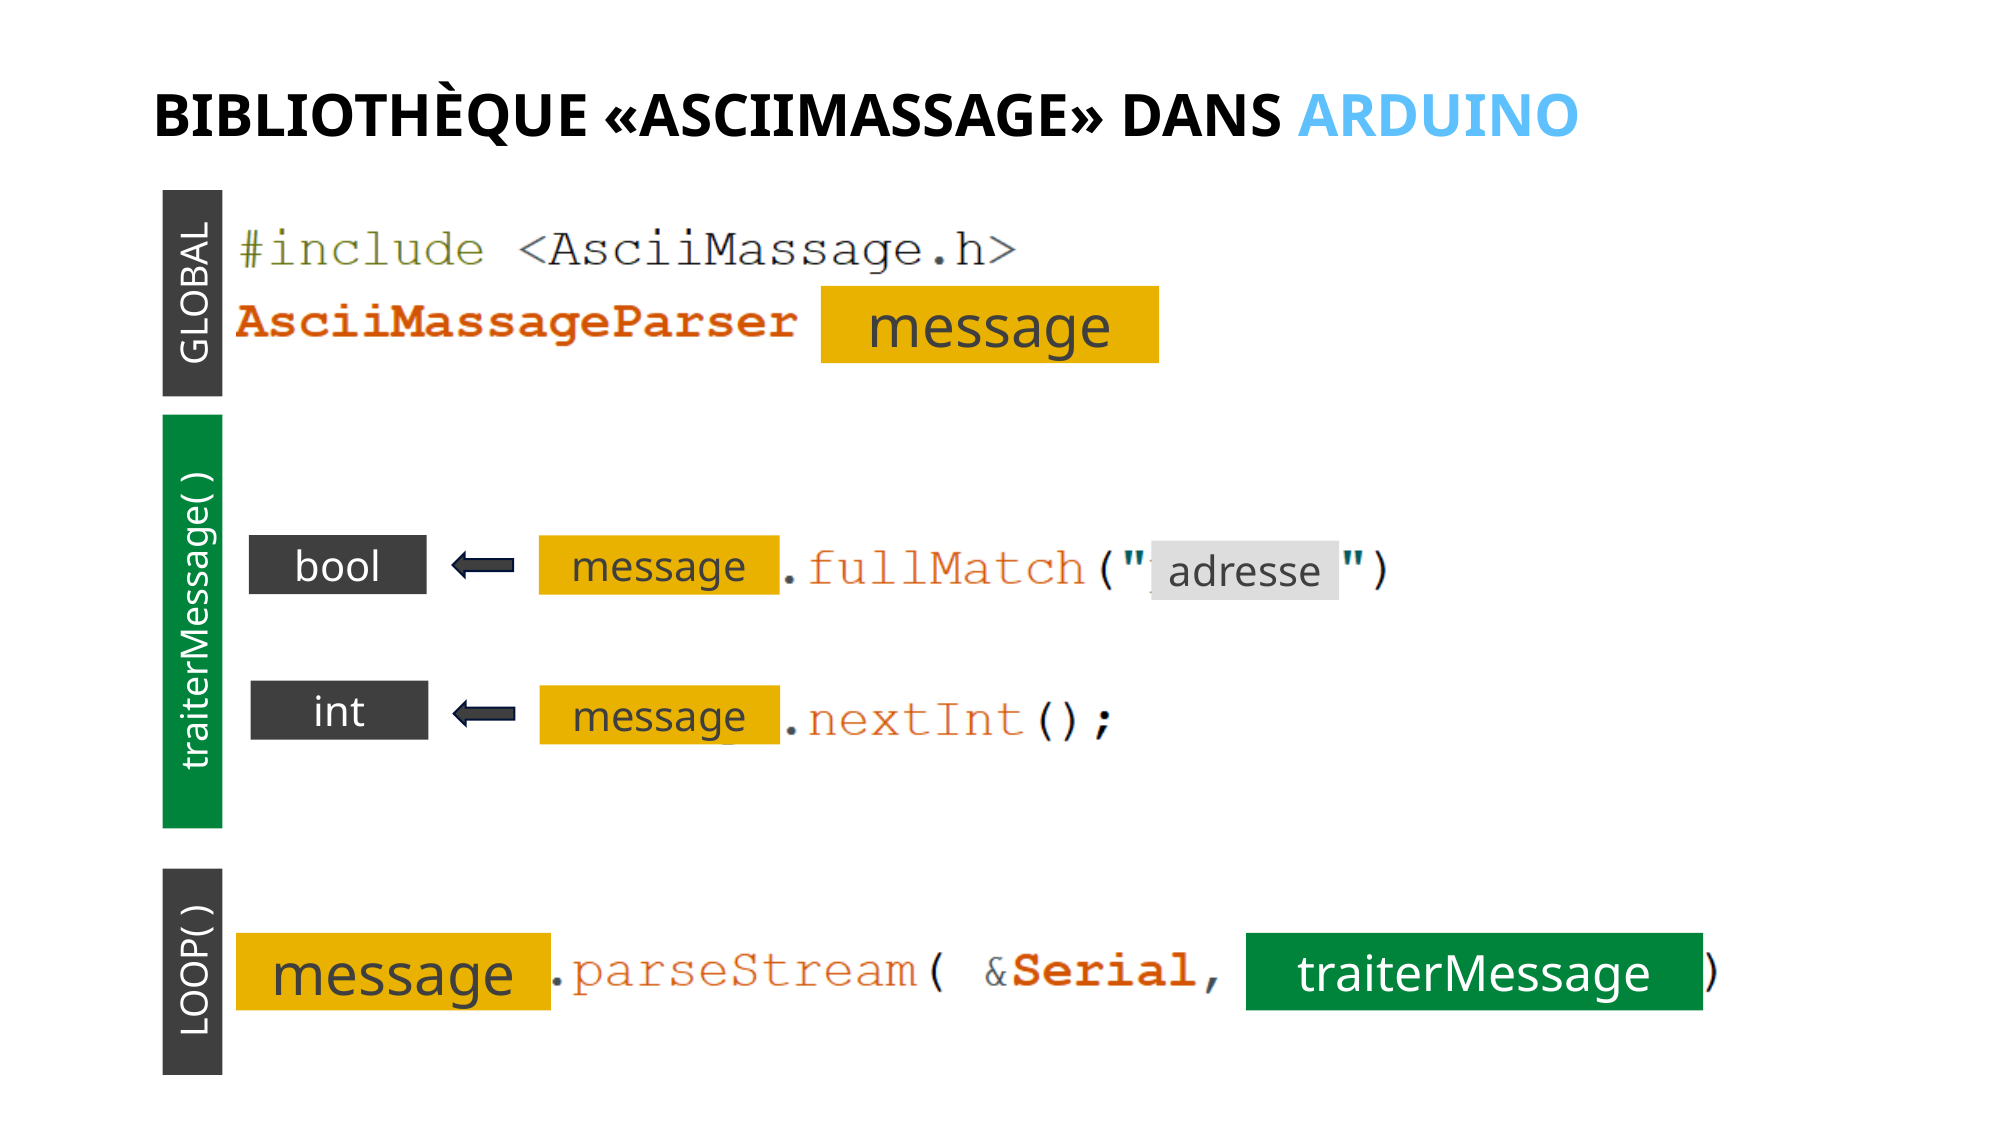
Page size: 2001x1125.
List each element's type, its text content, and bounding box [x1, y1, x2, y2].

text_box message [1090, 285, 1160, 364]
text_box bool [248, 534, 428, 595]
text_box int [250, 680, 429, 741]
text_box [538, 535, 1403, 606]
text_box [452, 699, 516, 728]
picture [312, 932, 1729, 1016]
title BIBLIOTHÈQUE «ASCIIMASSAGE» DANS ARDUINO [137, 59, 1863, 175]
text_box [451, 550, 515, 580]
text_box GLOBAL [162, 190, 223, 397]
text_box LOOP( ) [162, 868, 223, 1075]
picture [547, 690, 1128, 754]
picture [236, 213, 1090, 373]
text_box message [538, 684, 781, 745]
text_box message [235, 932, 312, 1011]
text_box traiterMessage( ) [162, 414, 223, 829]
